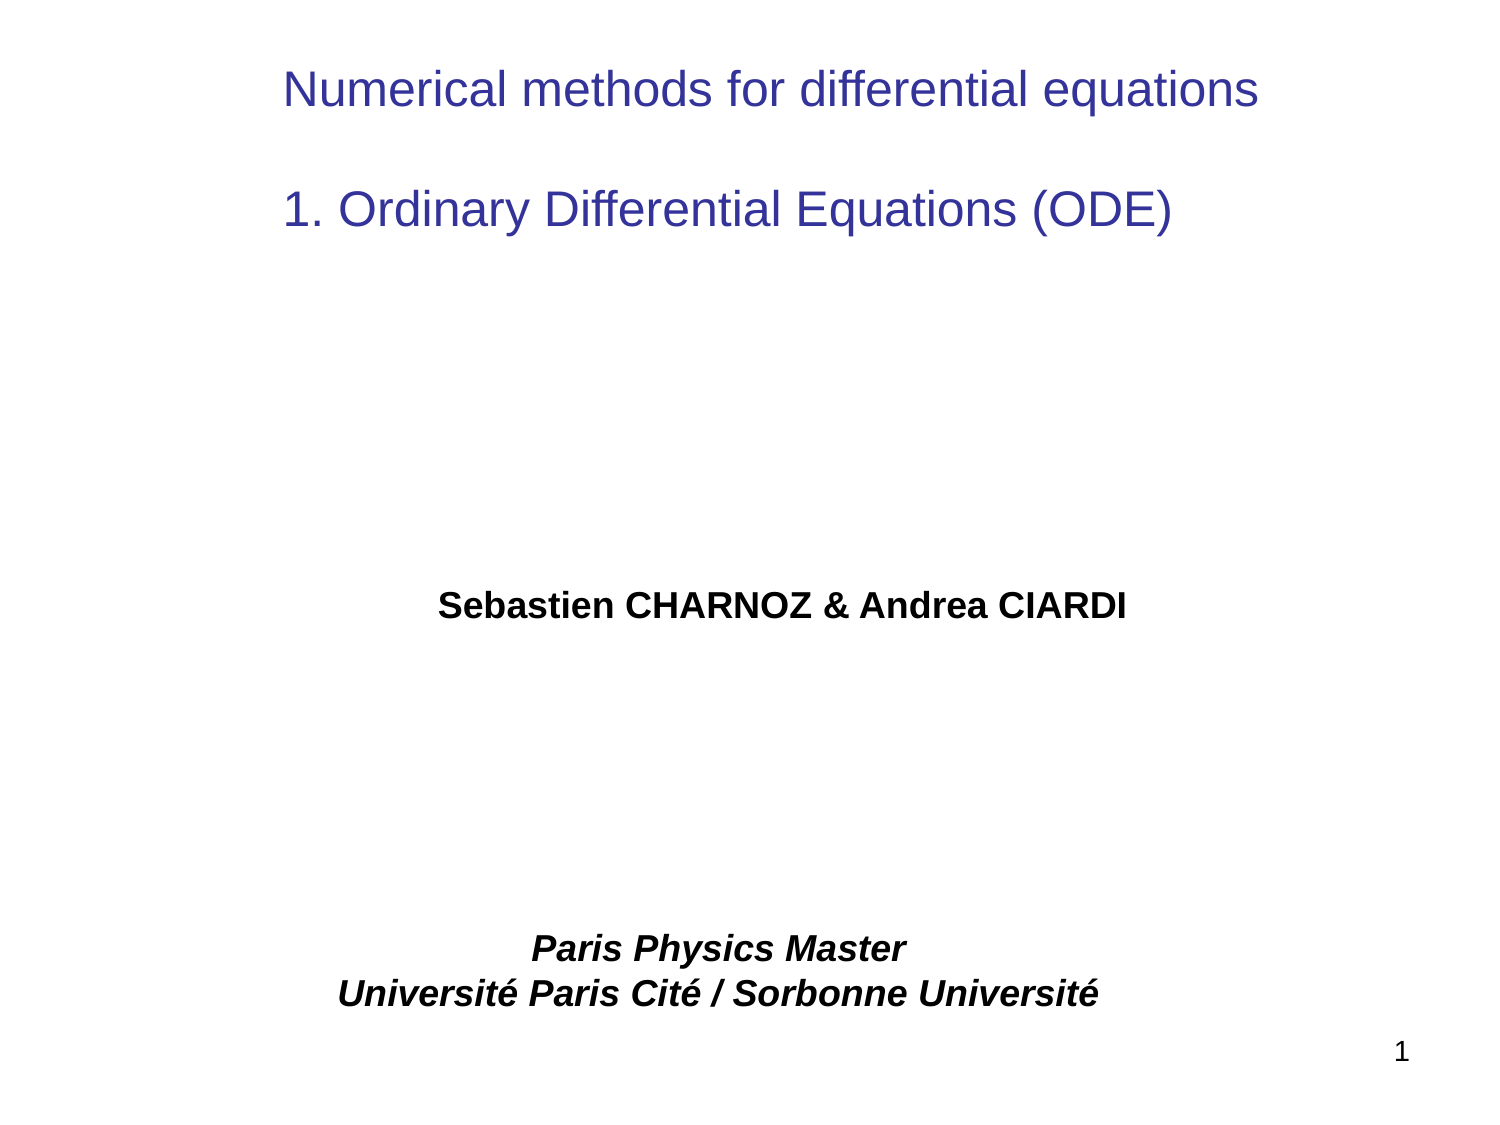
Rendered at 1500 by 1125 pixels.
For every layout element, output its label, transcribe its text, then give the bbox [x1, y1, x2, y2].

text_box Sebastien CHARNOZ & Andrea CIARDI [423, 573, 1143, 634]
text_box Numerical methods for differential equations 1. Ordinary Differential Equations (ODE) [267, 48, 1275, 244]
slide_number 1 [1074, 1024, 1425, 1103]
text_box Paris Physics Master Université Paris Cité / Sorbonne Université [322, 916, 1115, 1022]
